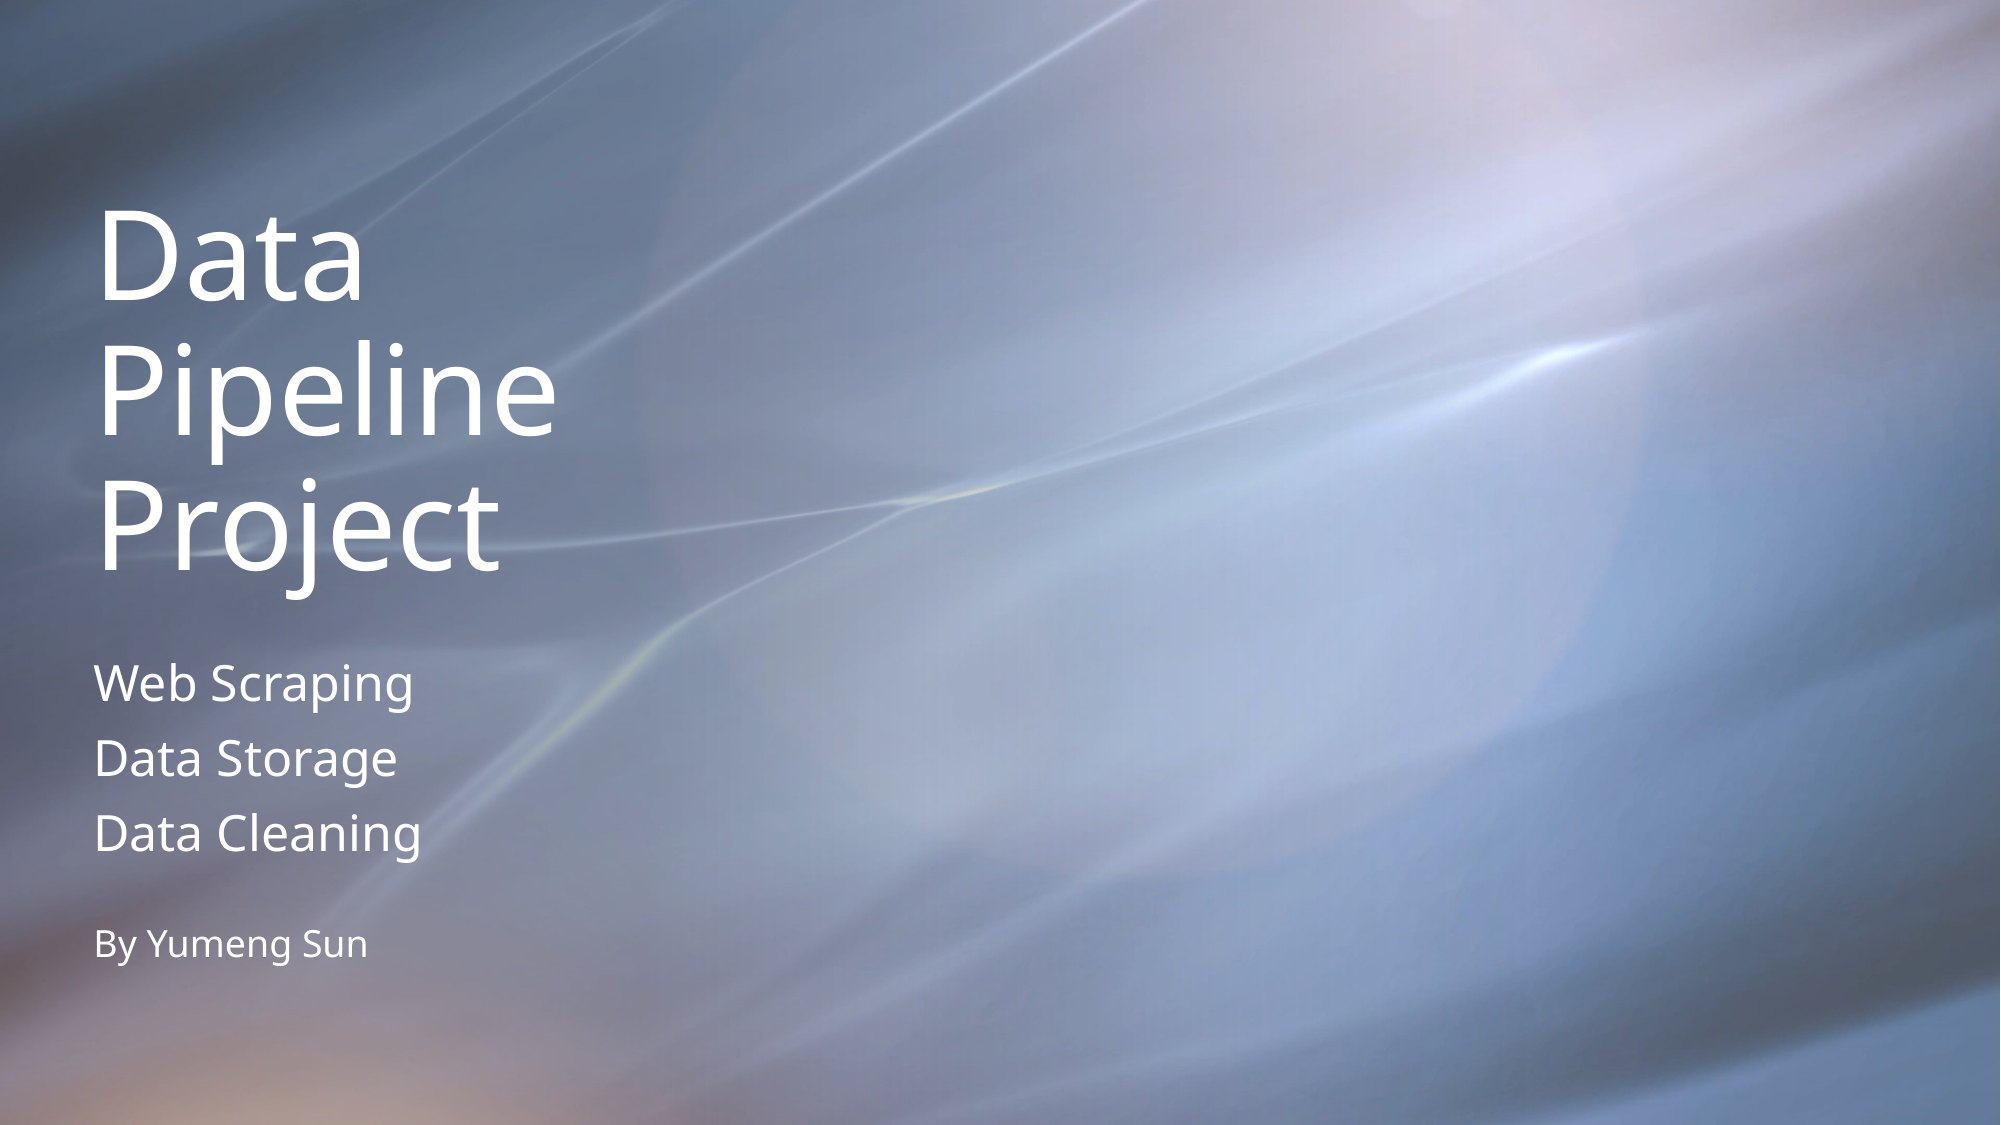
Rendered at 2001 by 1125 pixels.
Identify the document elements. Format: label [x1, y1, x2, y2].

text_box [0, 0, 2000, 1125]
